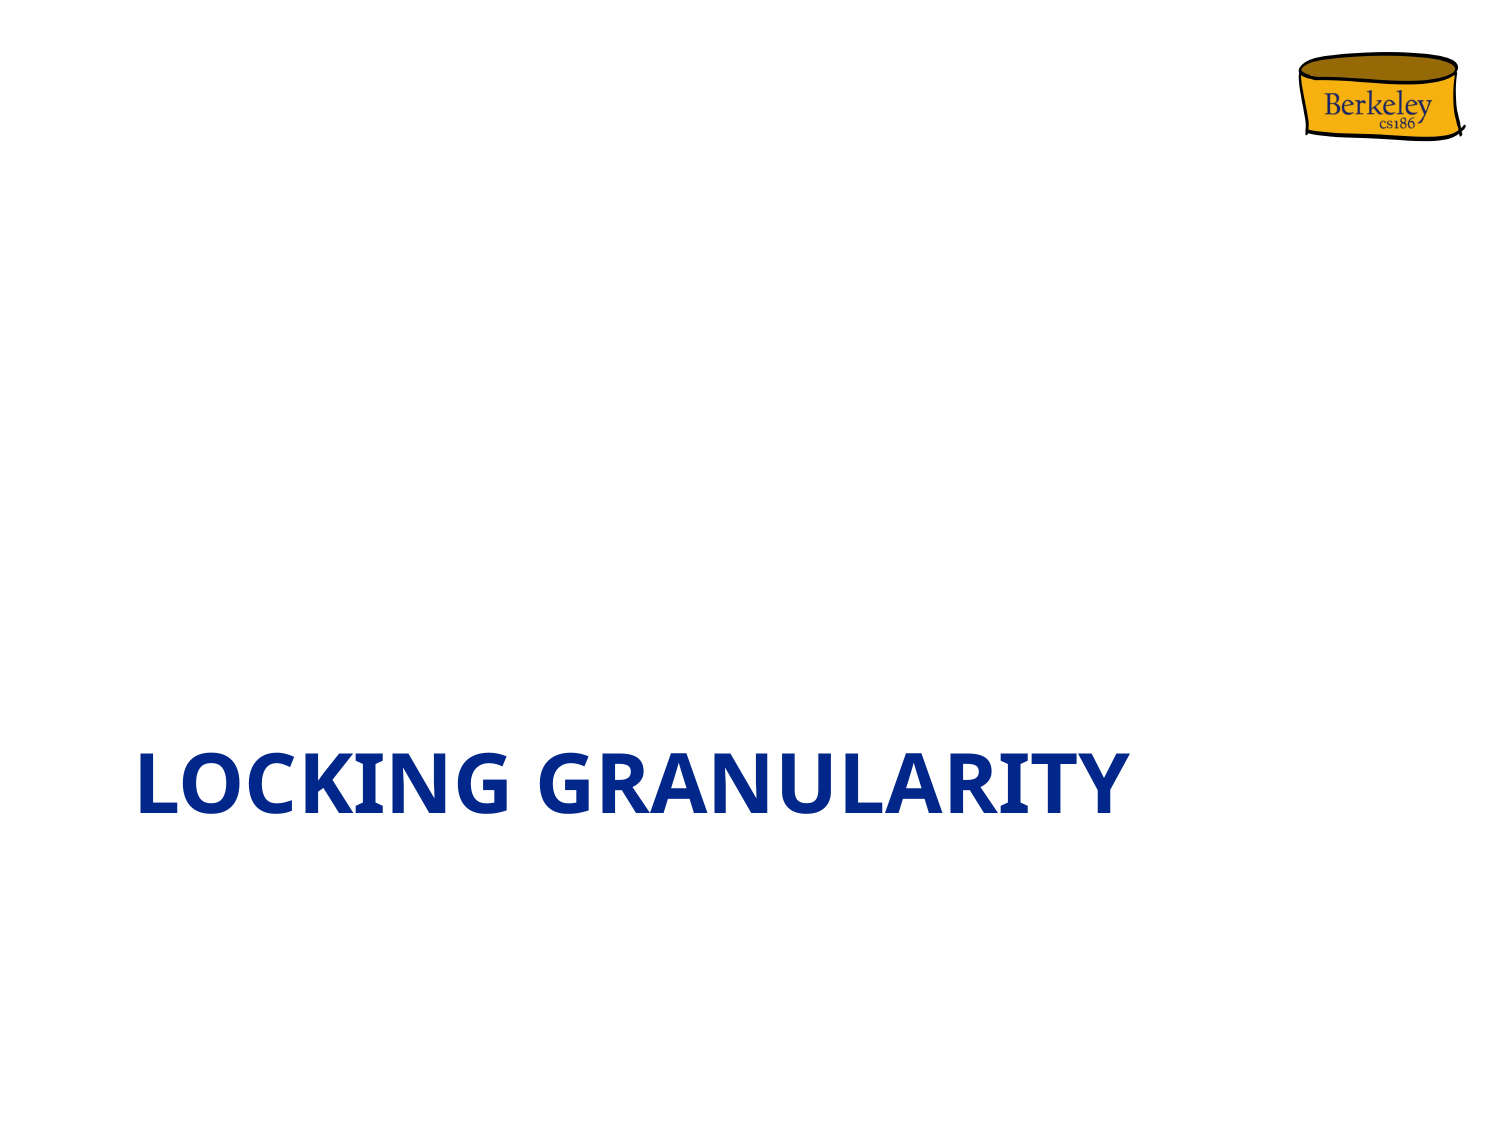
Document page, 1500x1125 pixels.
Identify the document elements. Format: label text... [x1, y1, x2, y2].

title Locking Granularity [118, 722, 1394, 947]
picture [1298, 50, 1466, 143]
